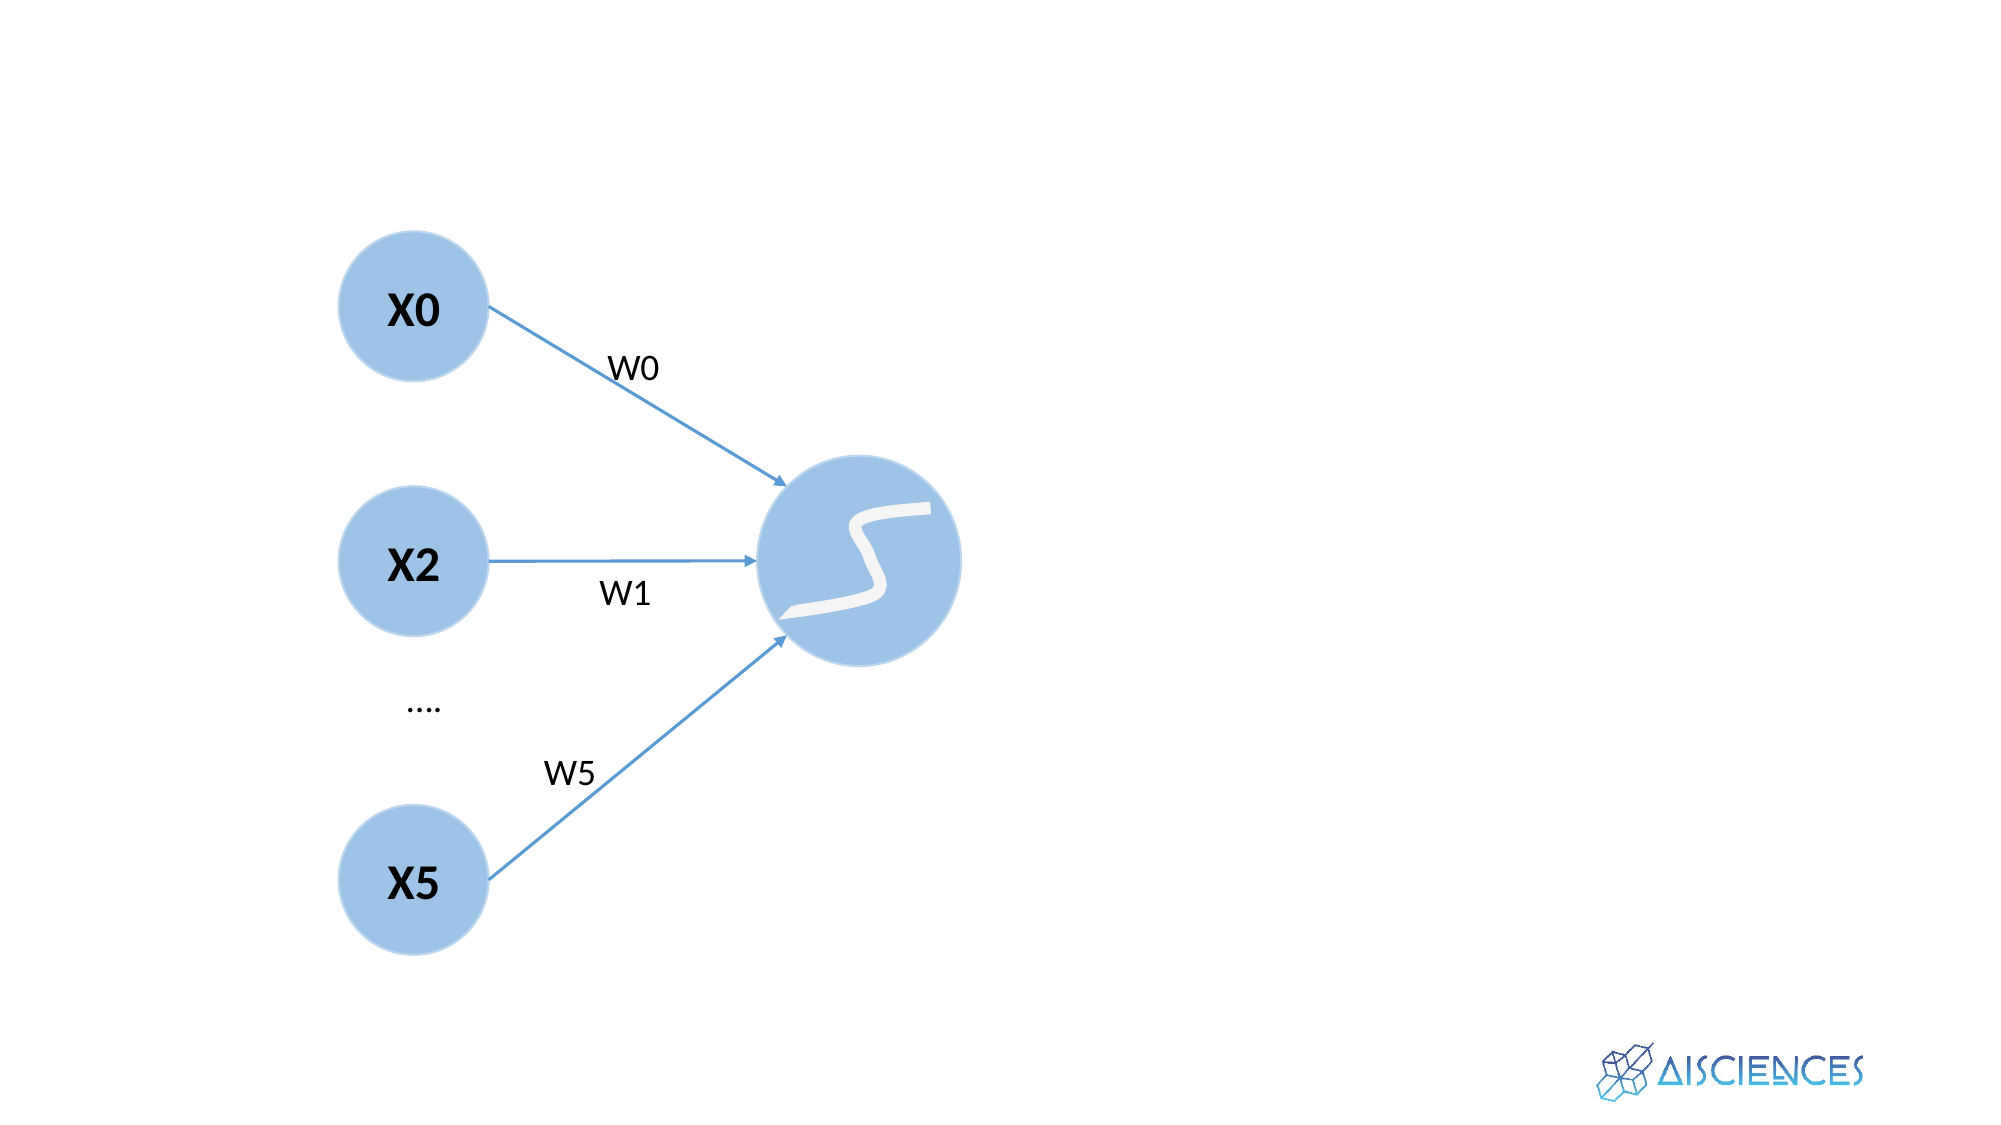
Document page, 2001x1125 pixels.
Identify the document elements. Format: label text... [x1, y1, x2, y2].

text_box [792, 506, 931, 613]
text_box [488, 306, 787, 487]
text_box …. [392, 667, 458, 728]
text_box [756, 454, 963, 668]
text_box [488, 635, 787, 880]
text_box W1 [584, 562, 667, 621]
text_box X0 [337, 230, 490, 383]
text_box X5 [337, 803, 490, 956]
text_box X2 [337, 485, 490, 638]
picture [1596, 1042, 1863, 1102]
